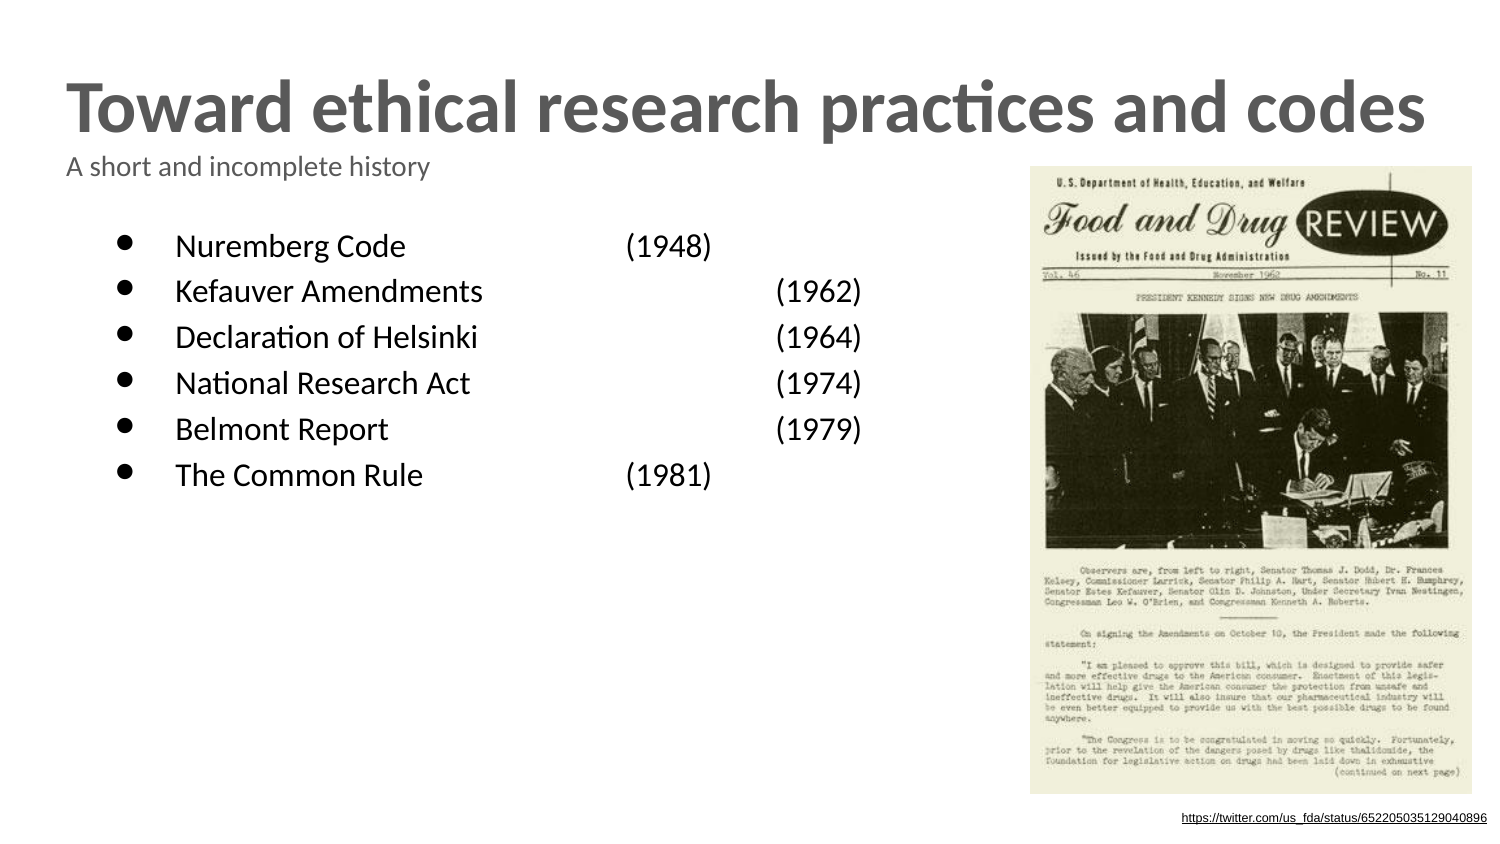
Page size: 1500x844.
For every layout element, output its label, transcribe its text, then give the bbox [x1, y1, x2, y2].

picture [1030, 166, 1472, 794]
text_box Nuremberg Code (1948) Kefauver Amendments (1962) Declaration of Helsinki (1964) National Research Act (1974) Belmont Report (1979) The Common Rule (1981) [85, 210, 938, 771]
title Toward ethical research practices and codes A short and incomplete history [51, 72, 1449, 167]
text_box https://twitter.com/us_fda/status/652205035129040896 [759, 802, 1500, 833]
